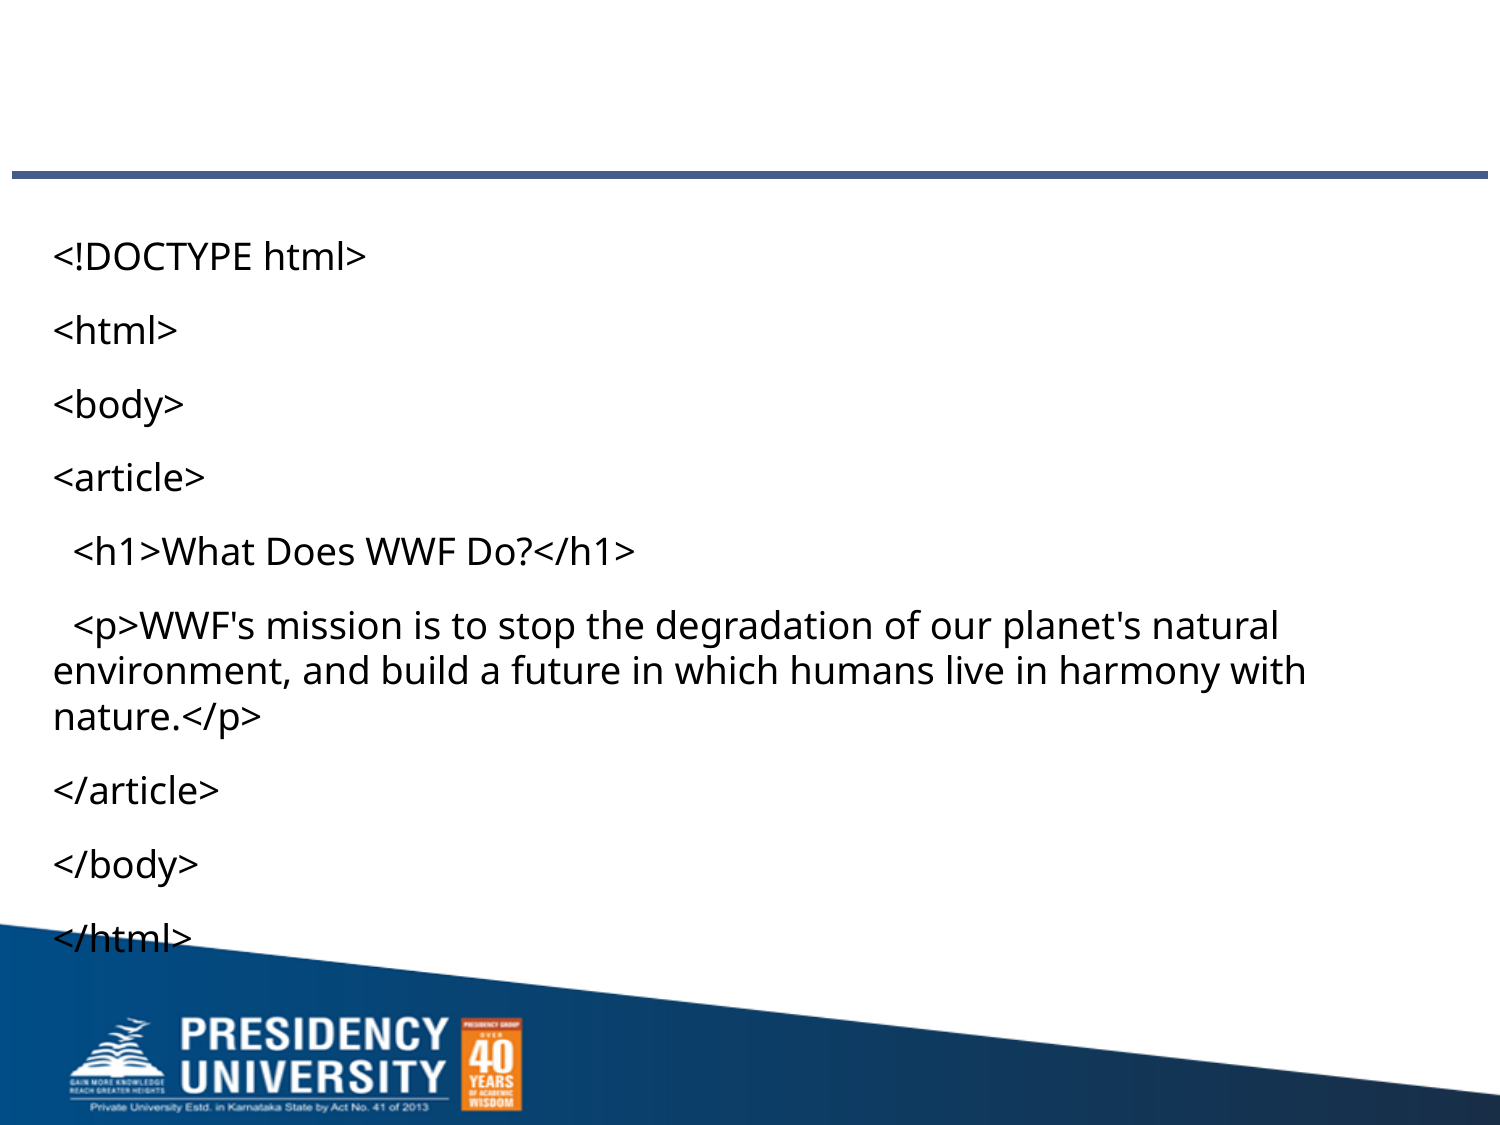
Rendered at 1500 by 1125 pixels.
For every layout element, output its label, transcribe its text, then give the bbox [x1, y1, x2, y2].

picture [0, 921, 1500, 1125]
list <!DOCTYPE html> <html> <body> <article> <h1>What Does WWF Do?</h1> <p>WWF's mission is to stop the degradation of our planet's natural environment, and build a future in which humans live in harmony with nature.</p> </article> </body> </html> [37, 224, 1463, 968]
